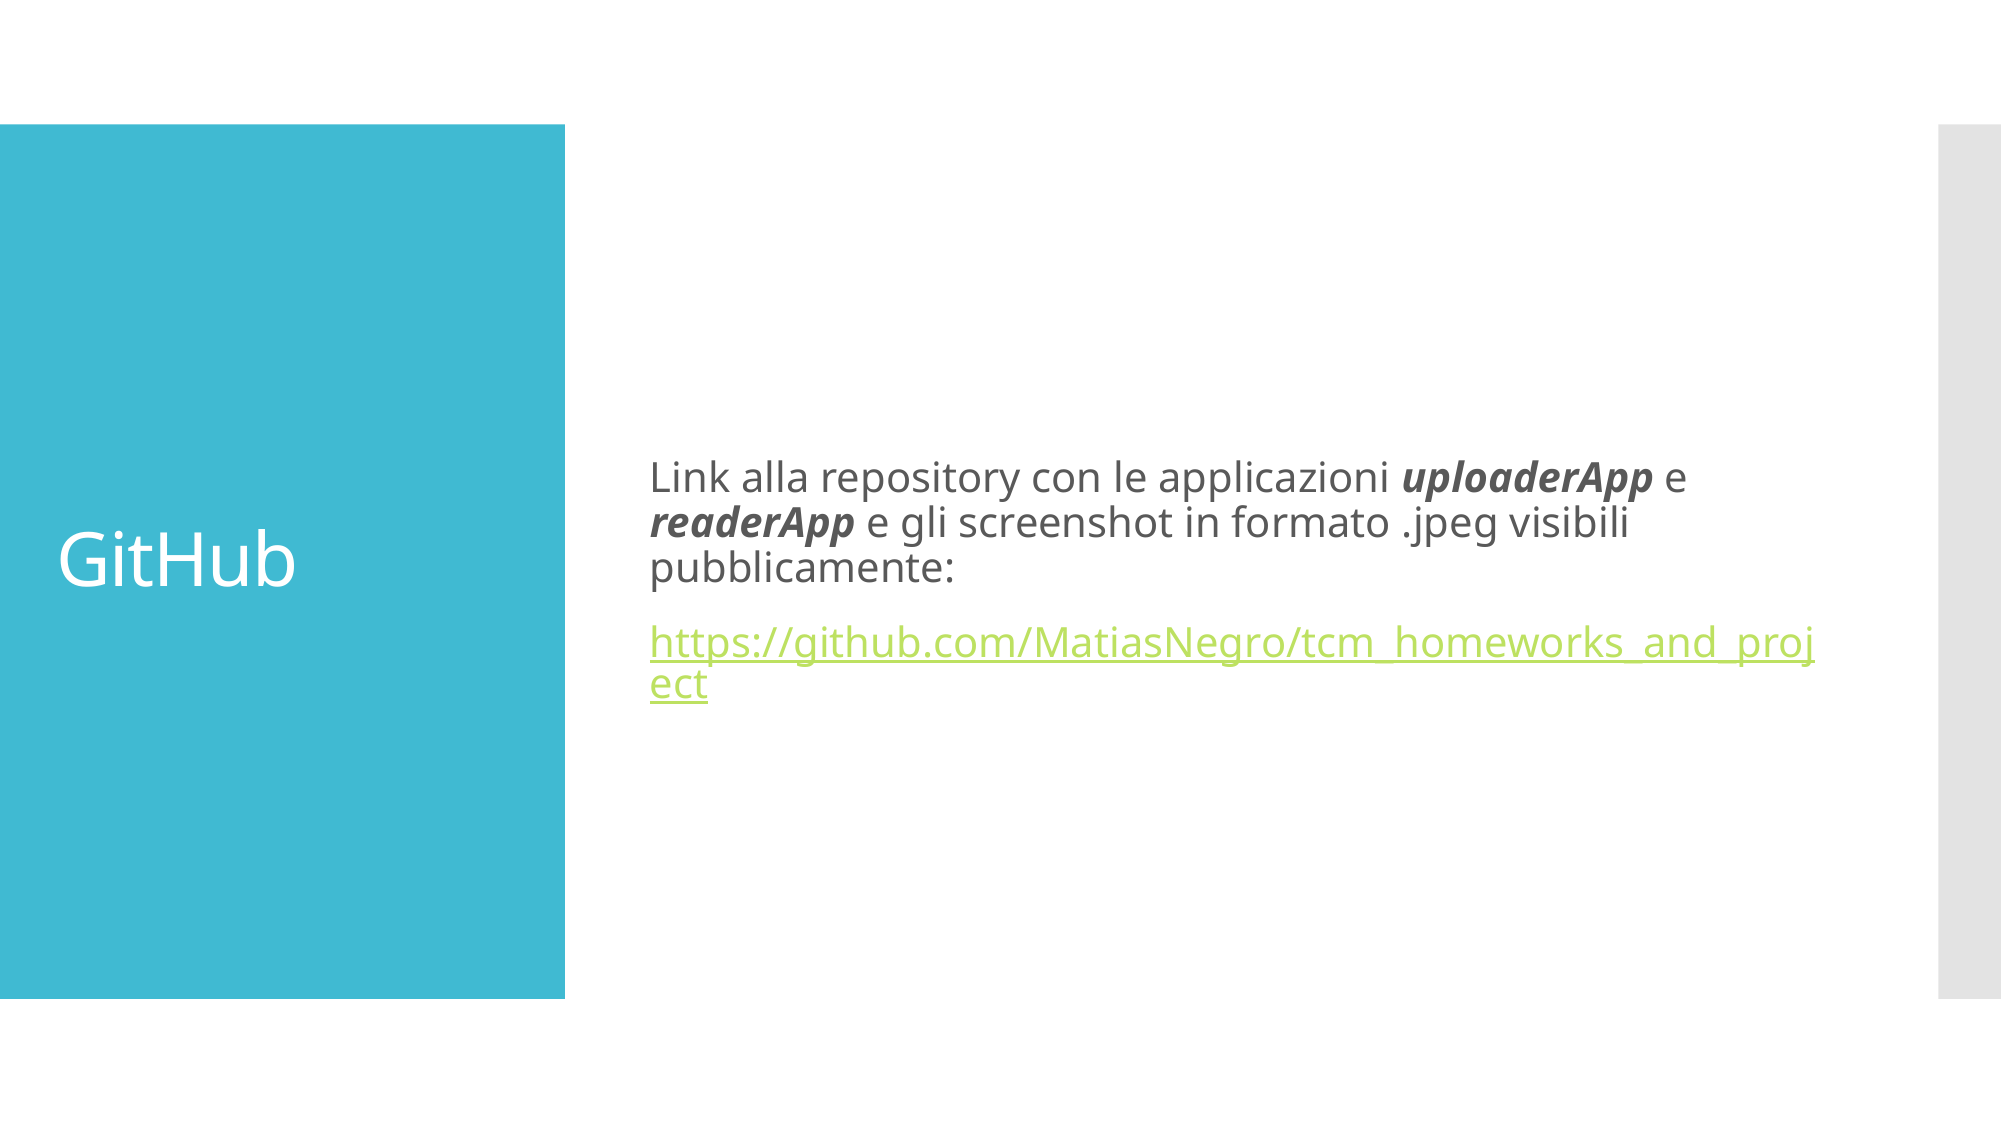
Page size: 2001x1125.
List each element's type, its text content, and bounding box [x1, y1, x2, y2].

title GitHub [41, 184, 525, 940]
list Link alla repository con le applicazioni uploaderApp e readerApp e gli screenshot in formato .jpeg visibili pubblicamente: https://github.com/MatiasNegro/tcm_homeworks_and_project [634, 141, 1835, 982]
